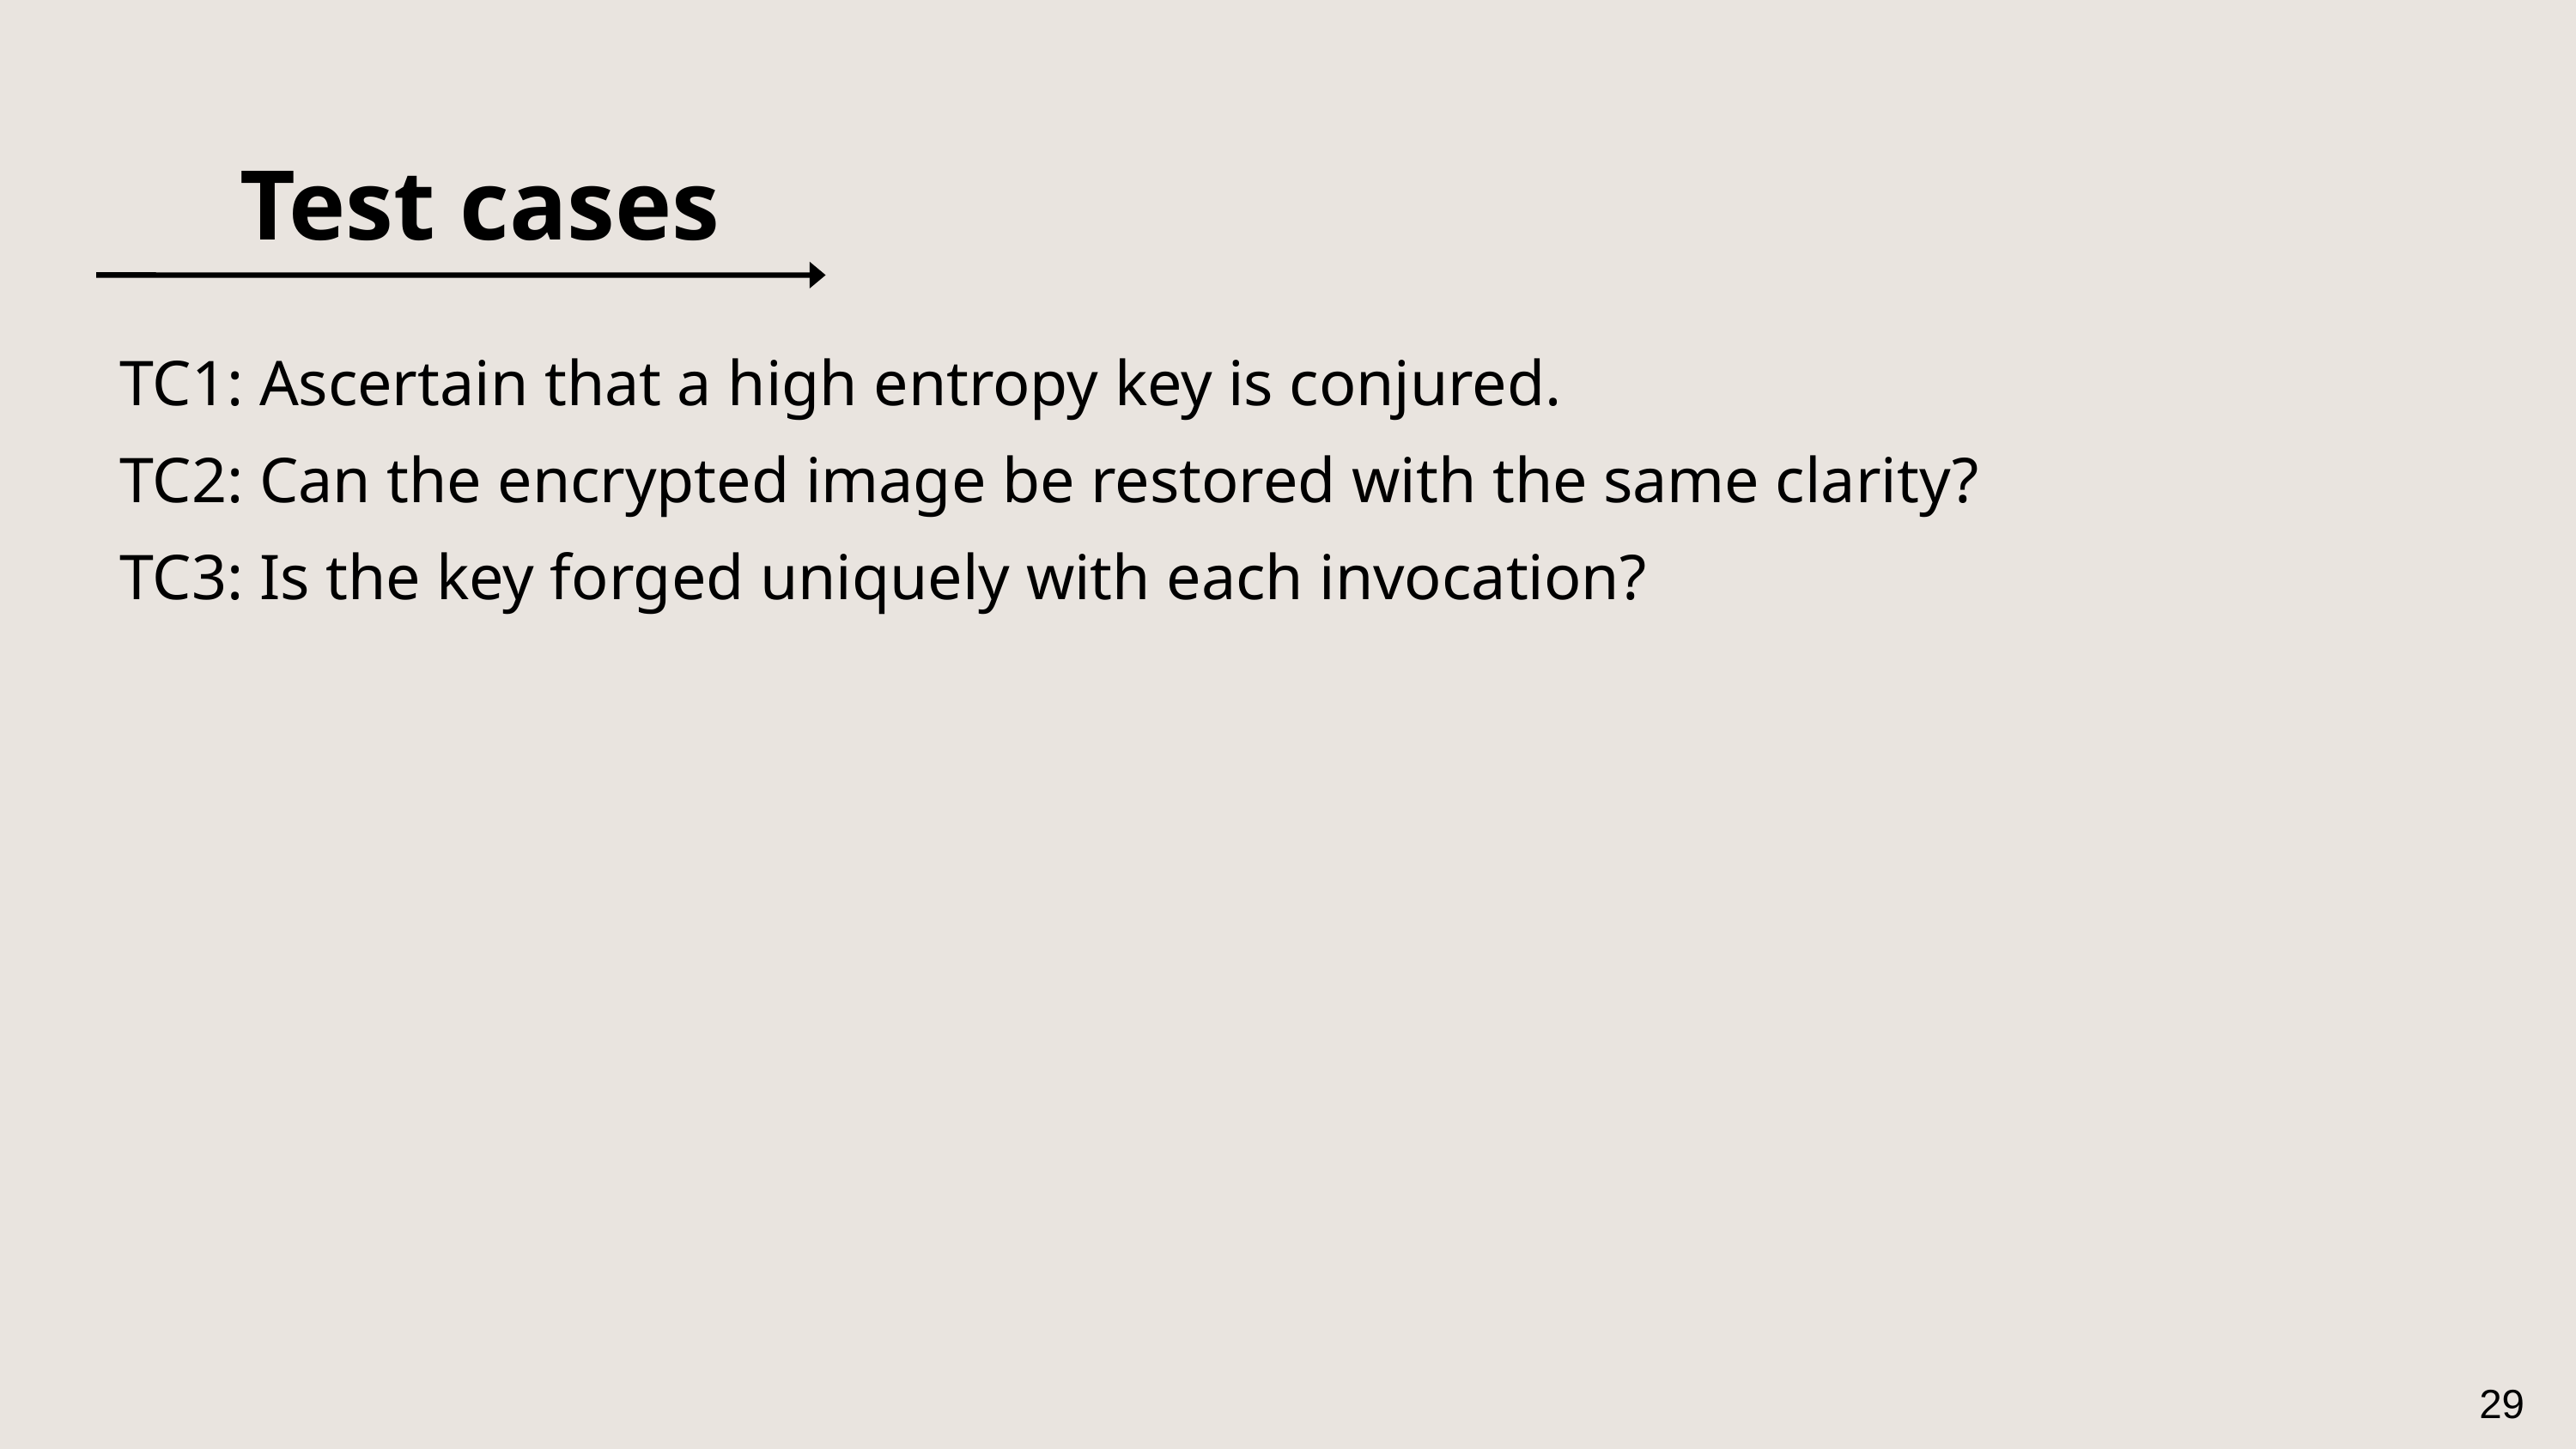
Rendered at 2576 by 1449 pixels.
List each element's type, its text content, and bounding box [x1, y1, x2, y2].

text_box TC1: Ascertain that a high entropy key is conjured. TC2: Can the encrypted image be restored with the same clarity? TC3: Is the key forged uniquely with each invocation? [119, 320, 2457, 612]
text_box 29 [2479, 1369, 2525, 1427]
text_box Test cases [240, 107, 1392, 259]
text_box [96, 266, 826, 284]
